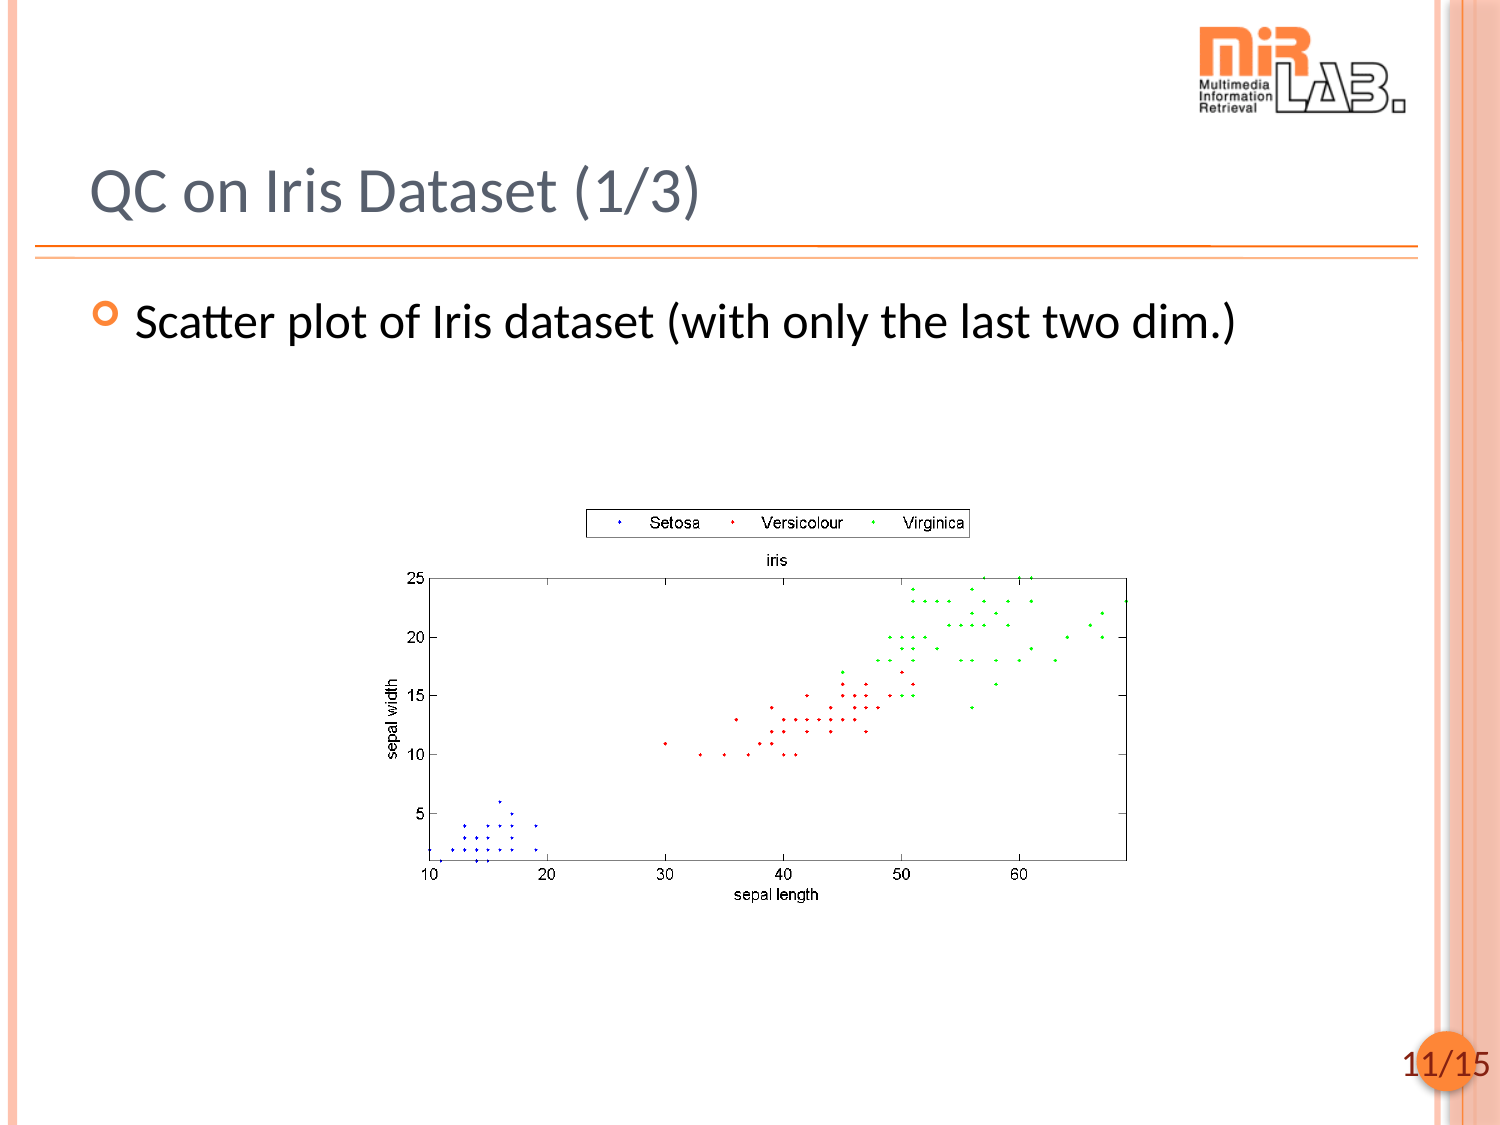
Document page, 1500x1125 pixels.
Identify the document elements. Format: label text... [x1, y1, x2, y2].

list Scatter plot of Iris dataset (with only the last two dim.) [75, 281, 1300, 1062]
picture [1195, 22, 1408, 118]
title QC on Iris Dataset (1/3) [75, 45, 1300, 233]
picture [312, 370, 1212, 1046]
